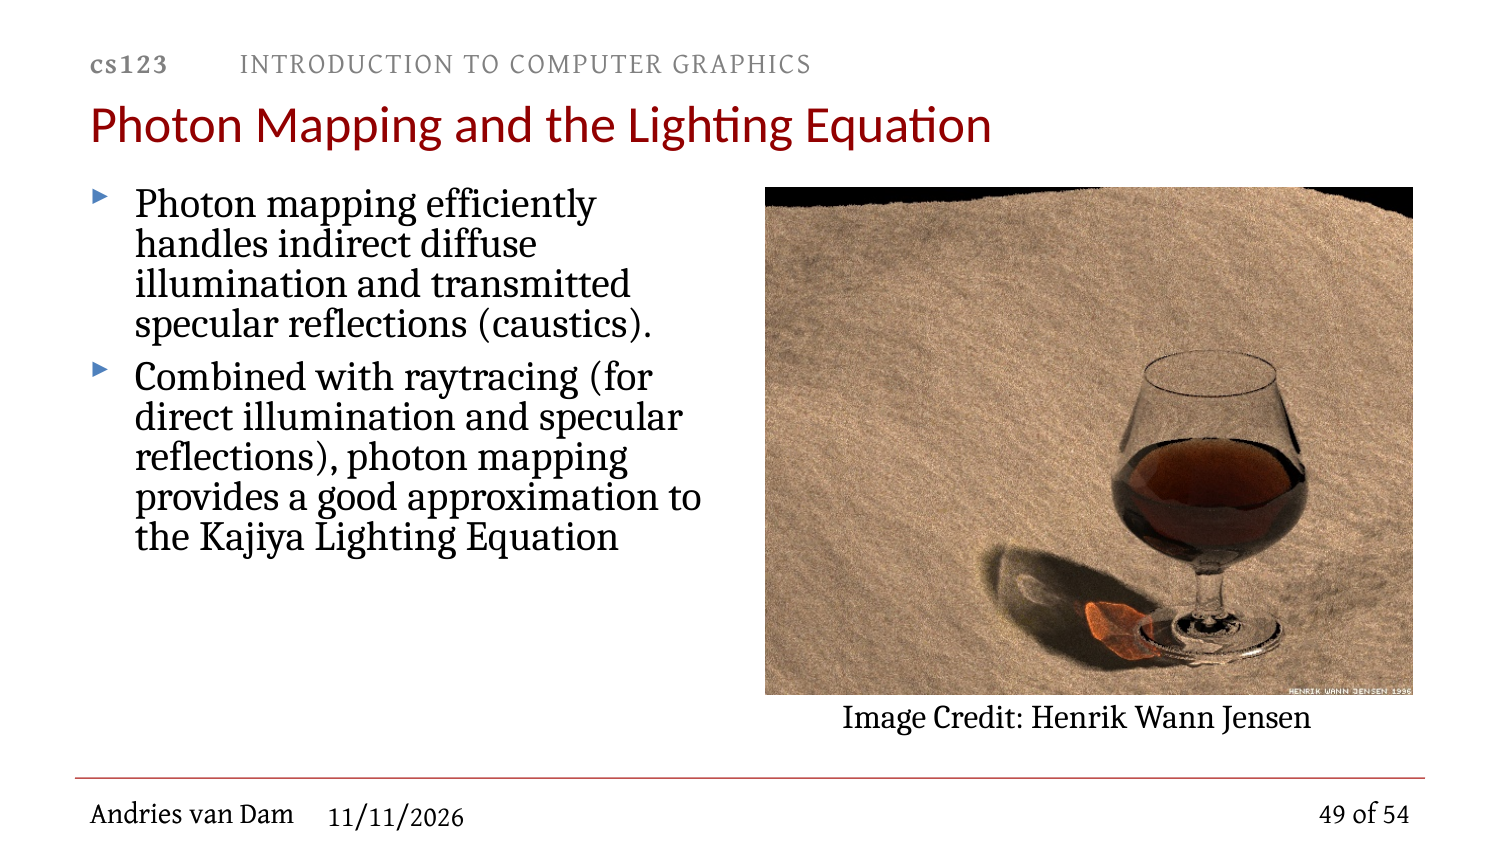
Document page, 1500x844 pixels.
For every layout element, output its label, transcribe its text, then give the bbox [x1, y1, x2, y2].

text_box Image Credit: Henrik Wann Jensen [827, 709, 1378, 743]
list Photon mapping efficiently handles indirect diffuse illumination and transmitted specular reflections (caustics). Combined with raytracing (for direct illumination and specular reflections), photon mapping provides a good approximation to the Kajiya Lighting Equation [75, 178, 738, 747]
text_box 11/28/2012 [312, 789, 688, 840]
title Photon Mapping and the Lighting Equation [75, 84, 1425, 160]
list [765, 186, 1413, 696]
slide_number 49 of 54 [1224, 787, 1425, 827]
